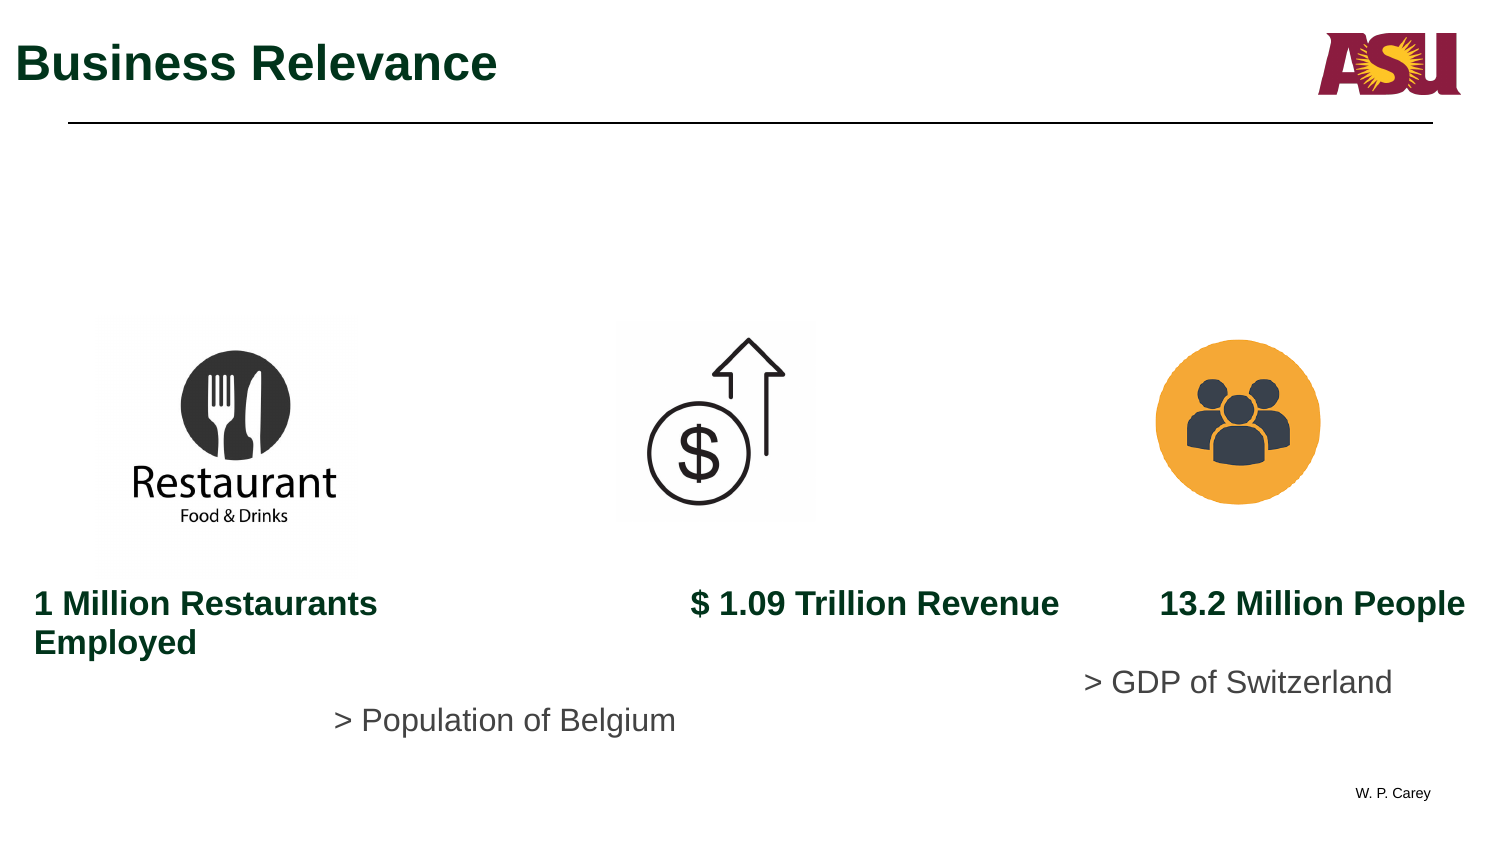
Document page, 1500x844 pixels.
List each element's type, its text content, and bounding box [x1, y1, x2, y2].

picture [1148, 331, 1329, 512]
picture [615, 321, 816, 522]
picture [1398, 33, 1461, 95]
picture [94, 315, 358, 579]
title Business Relevance [0, 15, 1398, 110]
list 1 Million Restaurants $ 1.09 Trillion Revenue 13.2 Million People Employed > GDP of Switzerland > Population of Belgium [0, 569, 1500, 794]
